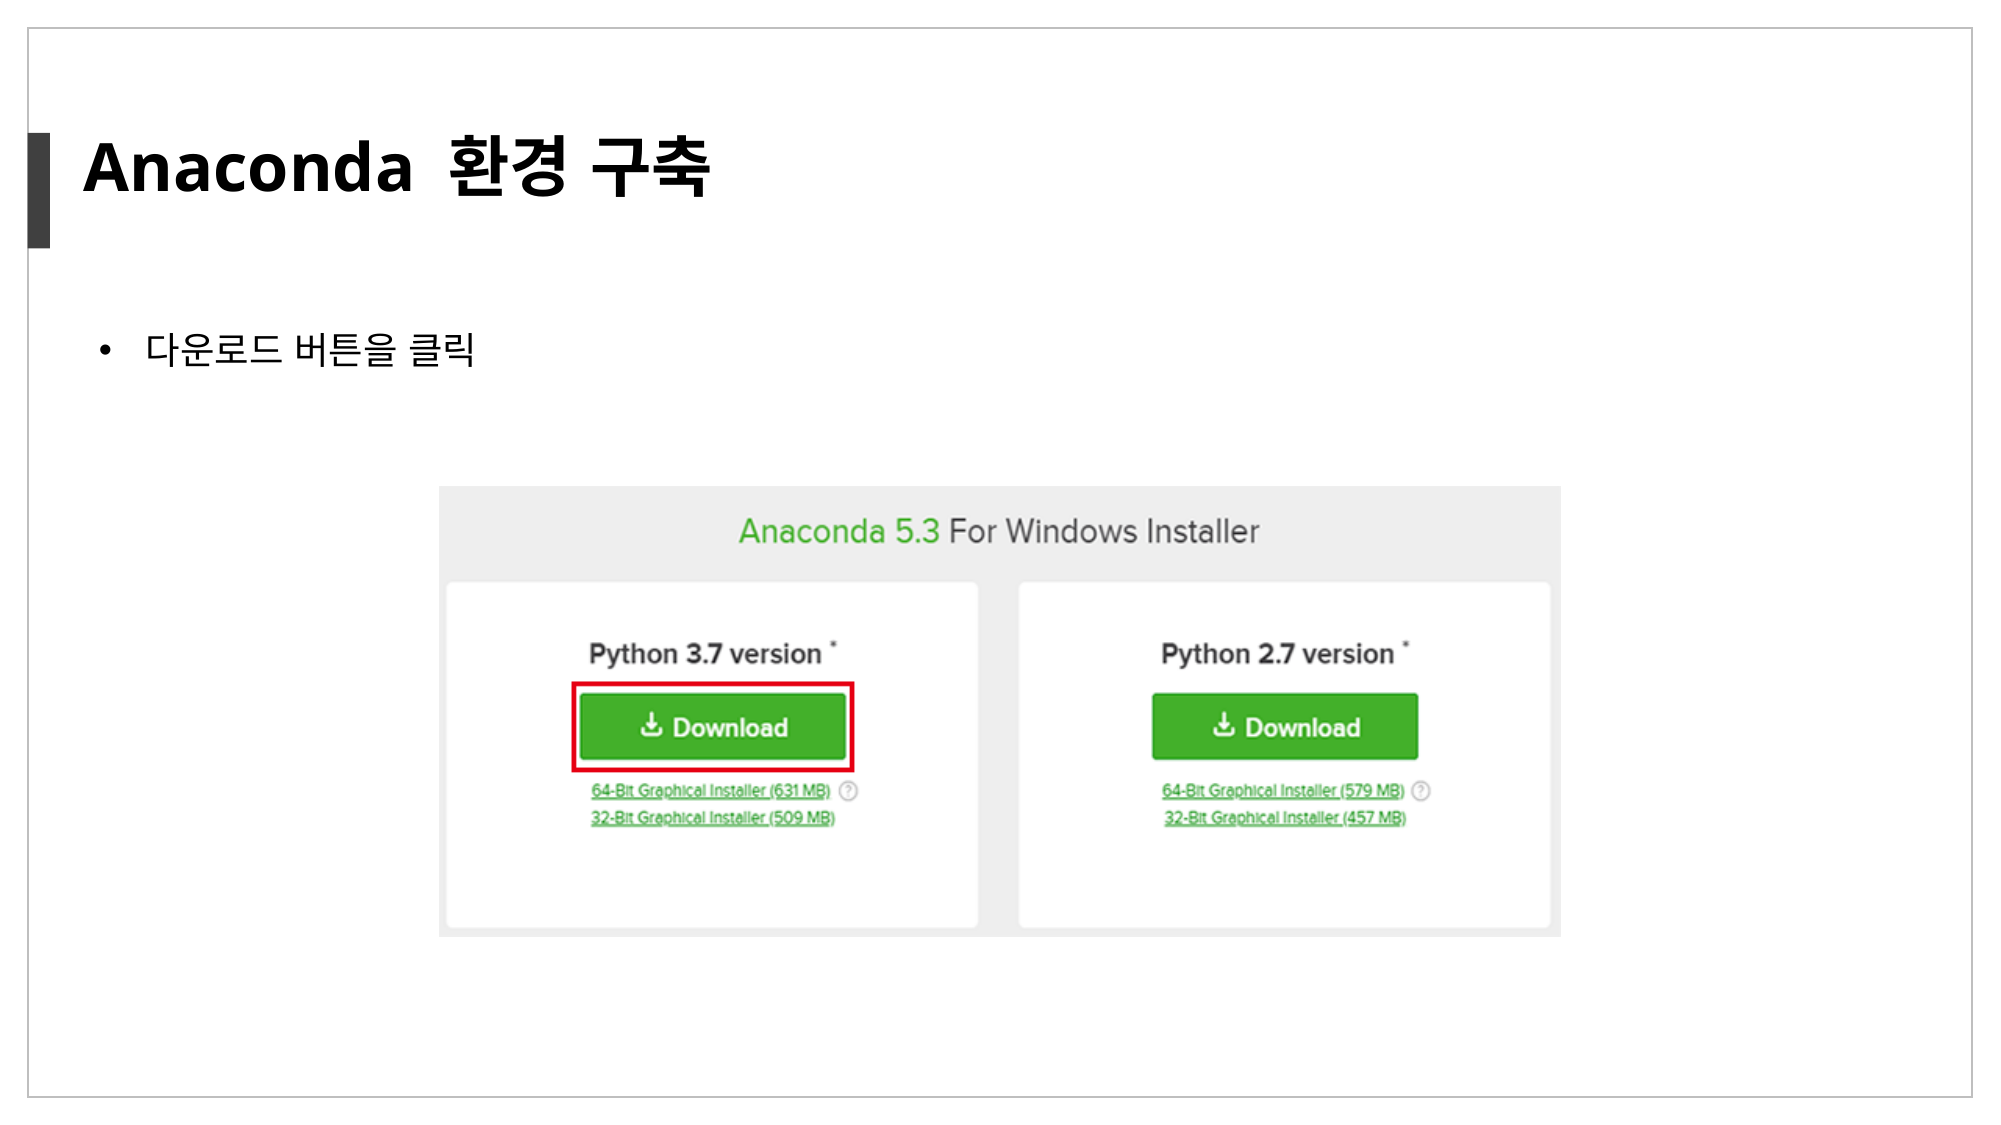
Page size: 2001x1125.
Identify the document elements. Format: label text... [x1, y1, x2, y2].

text_box [27, 27, 1973, 1098]
text_box 다운로드 버튼을 클릭 [84, 319, 493, 380]
text_box Anaconda 환경 구축 [68, 117, 729, 213]
text_box [27, 132, 51, 249]
picture [439, 486, 1561, 937]
